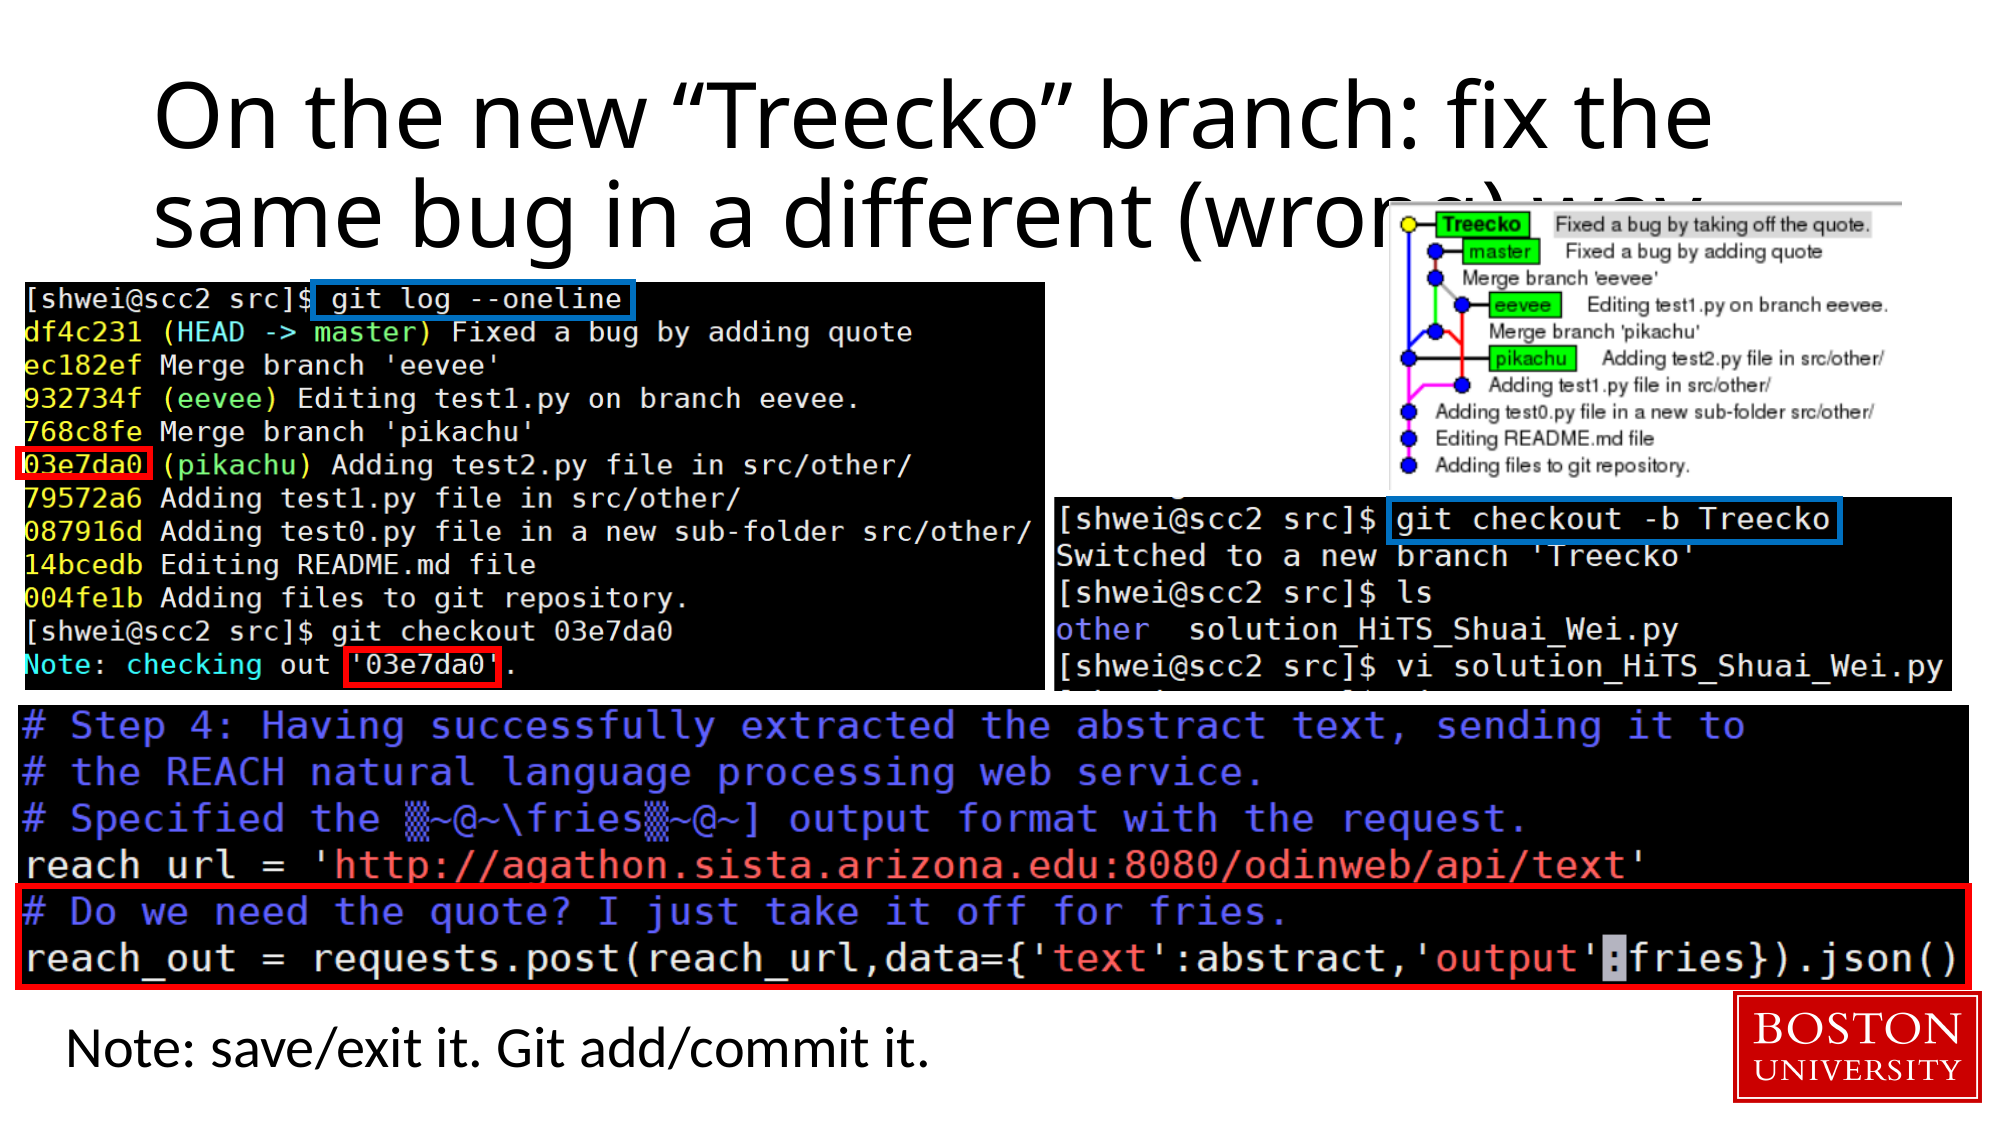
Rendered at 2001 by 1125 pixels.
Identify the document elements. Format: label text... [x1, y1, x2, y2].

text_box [18, 705, 1969, 988]
text_box Note: save/exit it. Git add/commit it. [50, 1001, 947, 1087]
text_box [1051, 497, 1952, 691]
title On the new “Treecko” branch: fix the same bug in a different (wrong) way. [137, 59, 1863, 278]
picture [1389, 201, 1902, 490]
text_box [18, 282, 1045, 690]
picture [1733, 991, 1982, 1103]
